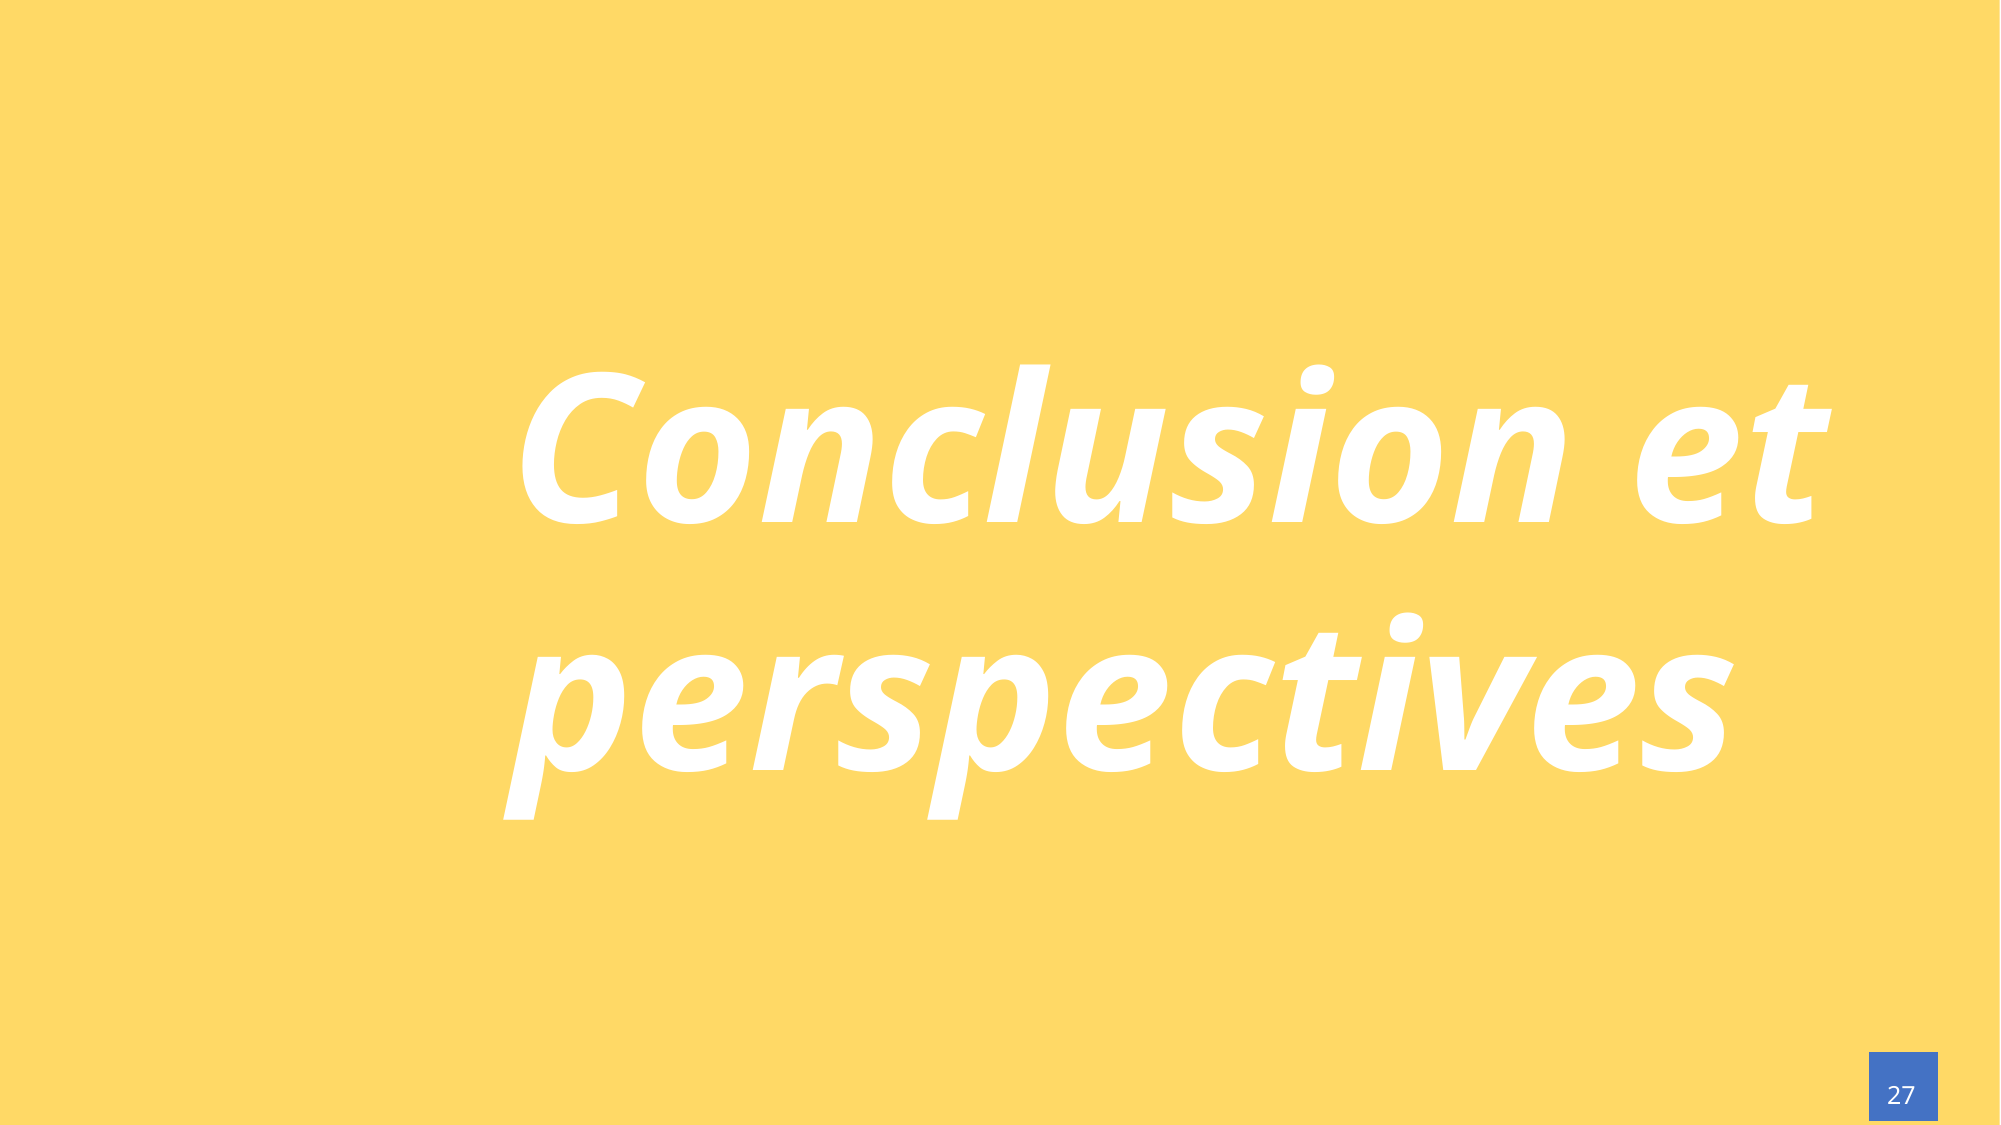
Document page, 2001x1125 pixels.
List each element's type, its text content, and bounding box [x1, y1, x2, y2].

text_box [1866, 1052, 1938, 1121]
text_box [0, 0, 2000, 1125]
text_box Conclusion et perspectives [495, 307, 1926, 820]
